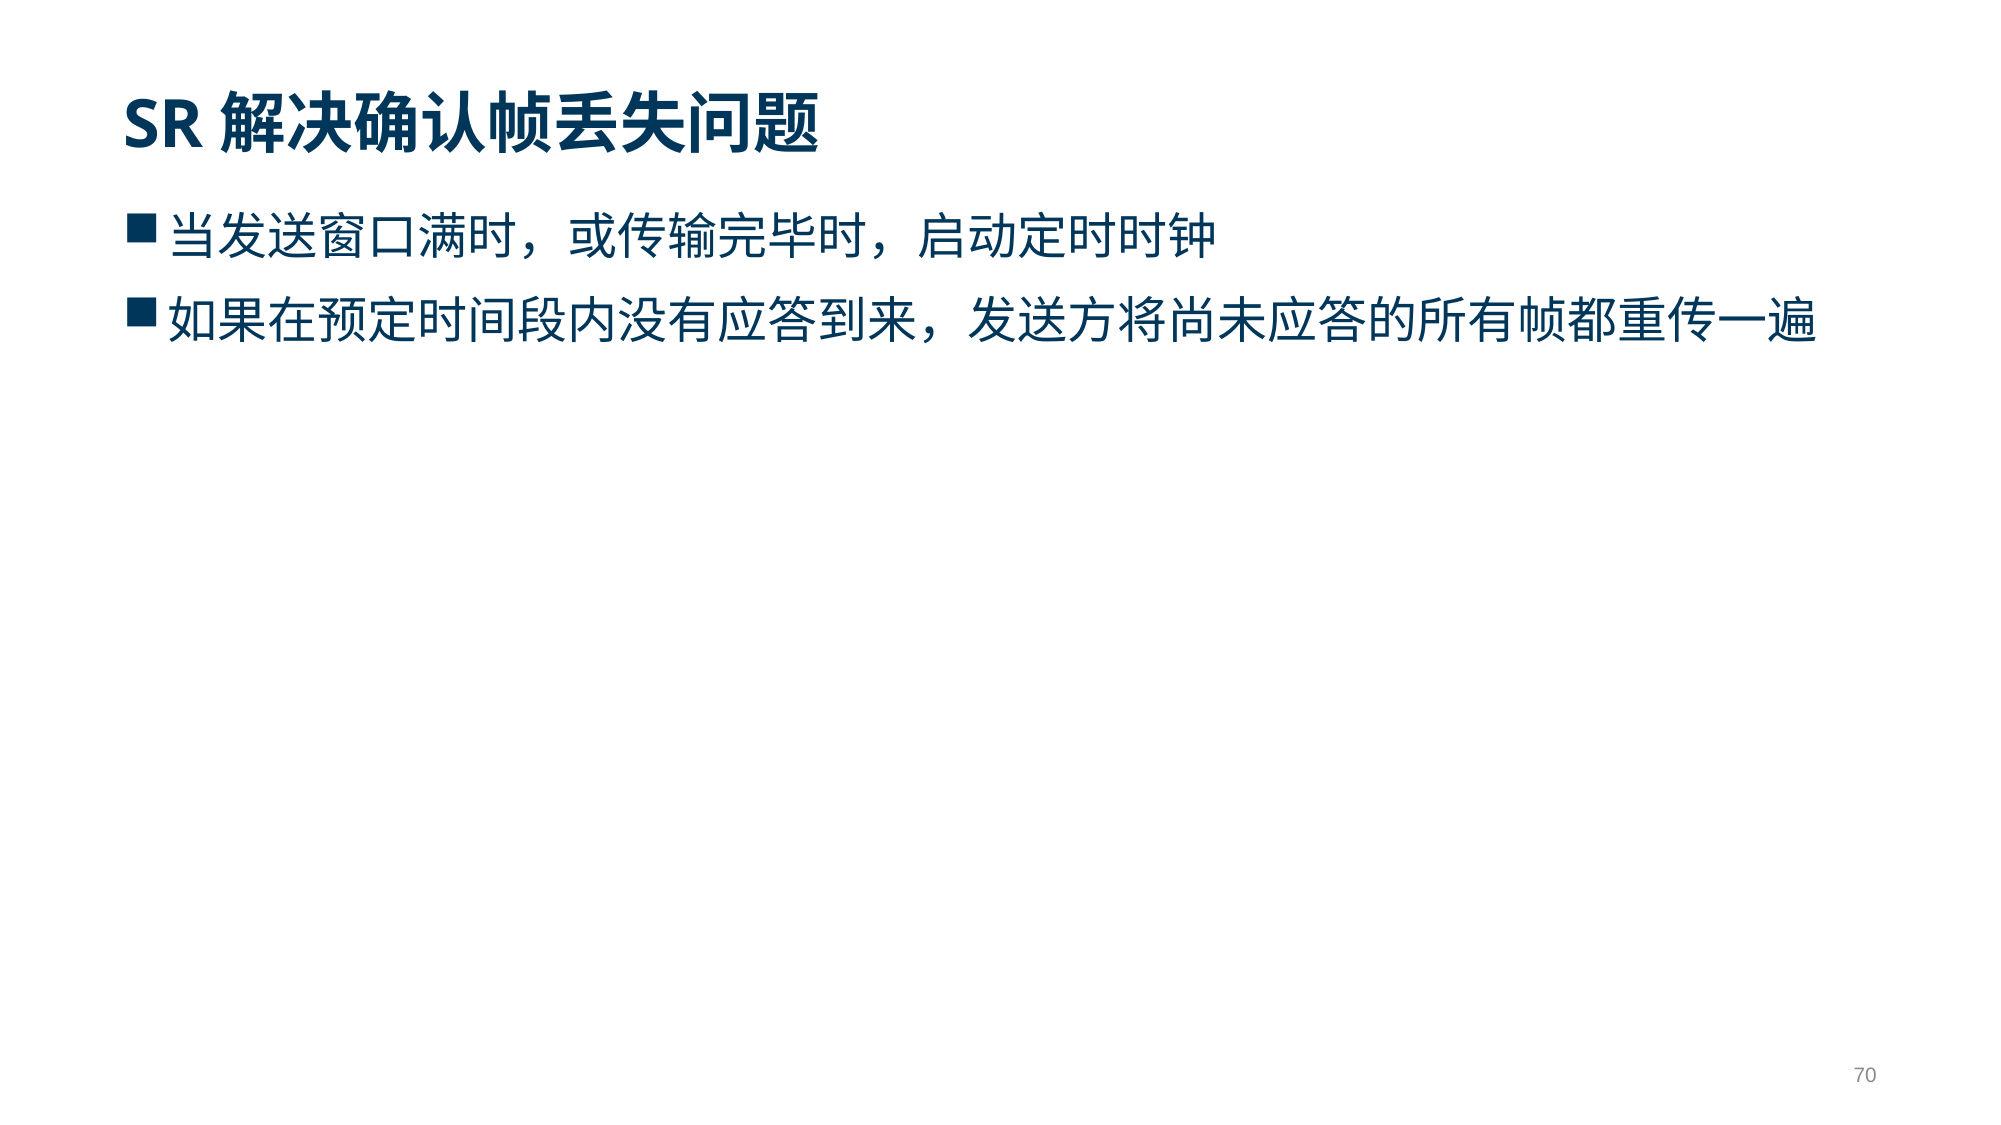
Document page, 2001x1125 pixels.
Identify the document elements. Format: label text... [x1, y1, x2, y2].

slide_number 70 [1759, 1051, 1892, 1097]
list 当发送窗口满时，或传输完毕时，启动定时时钟 如果在预定时间段内没有应答到来，发送方将尚未应答的所有帧都重传一遍 [108, 184, 1890, 1007]
title SR解决确认帧丢失问题 [108, 21, 1890, 169]
